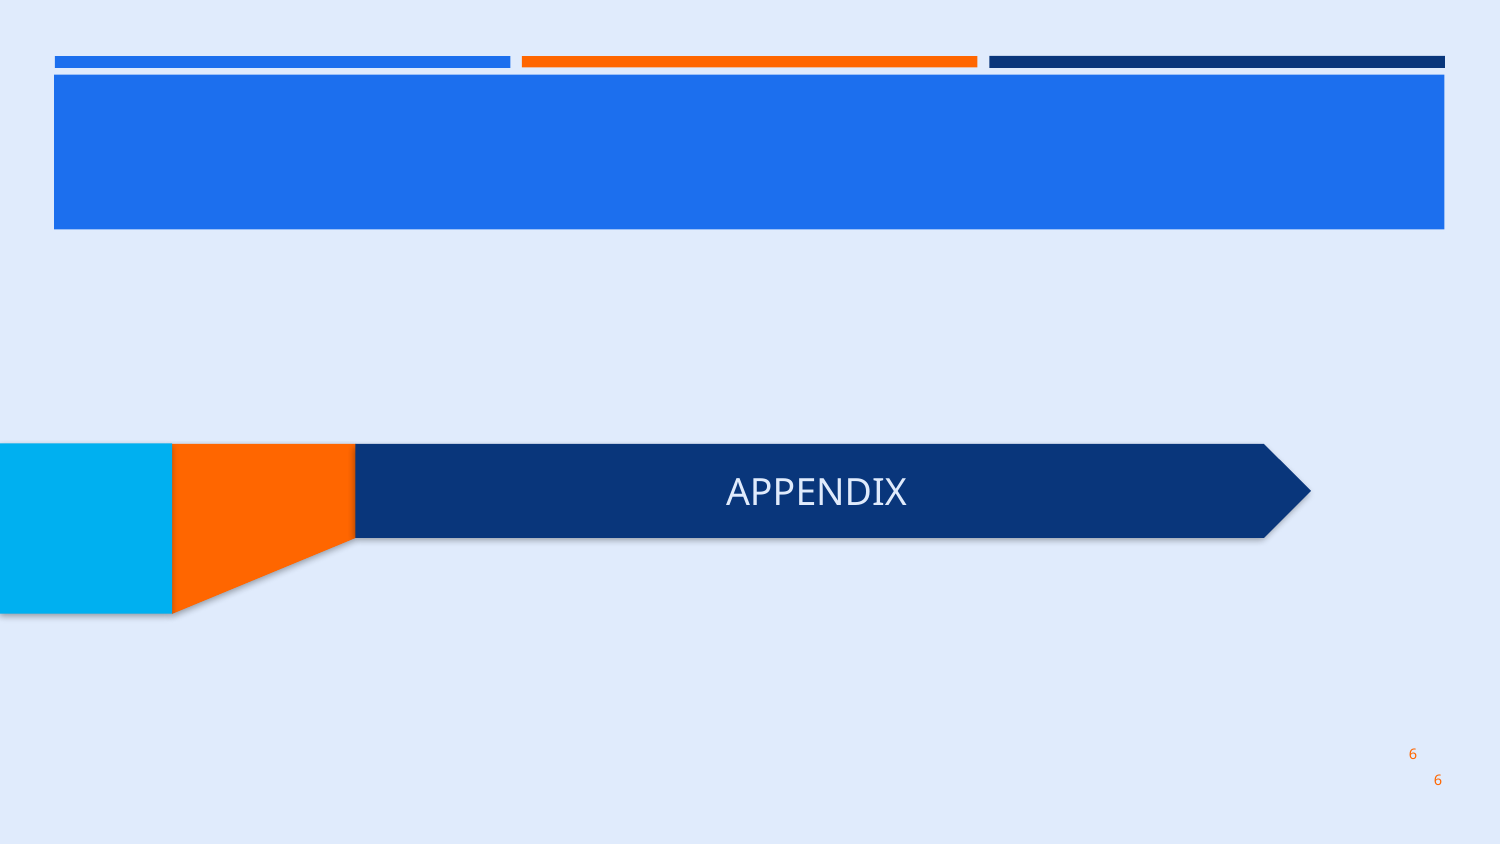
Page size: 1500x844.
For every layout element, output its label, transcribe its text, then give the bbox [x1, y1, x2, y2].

text_box APPENDIX [354, 443, 1312, 539]
text_box [0, 443, 173, 614]
slide_number 6 [1298, 732, 1429, 778]
text_box [173, 443, 354, 614]
text_box 6 [1324, 757, 1454, 803]
